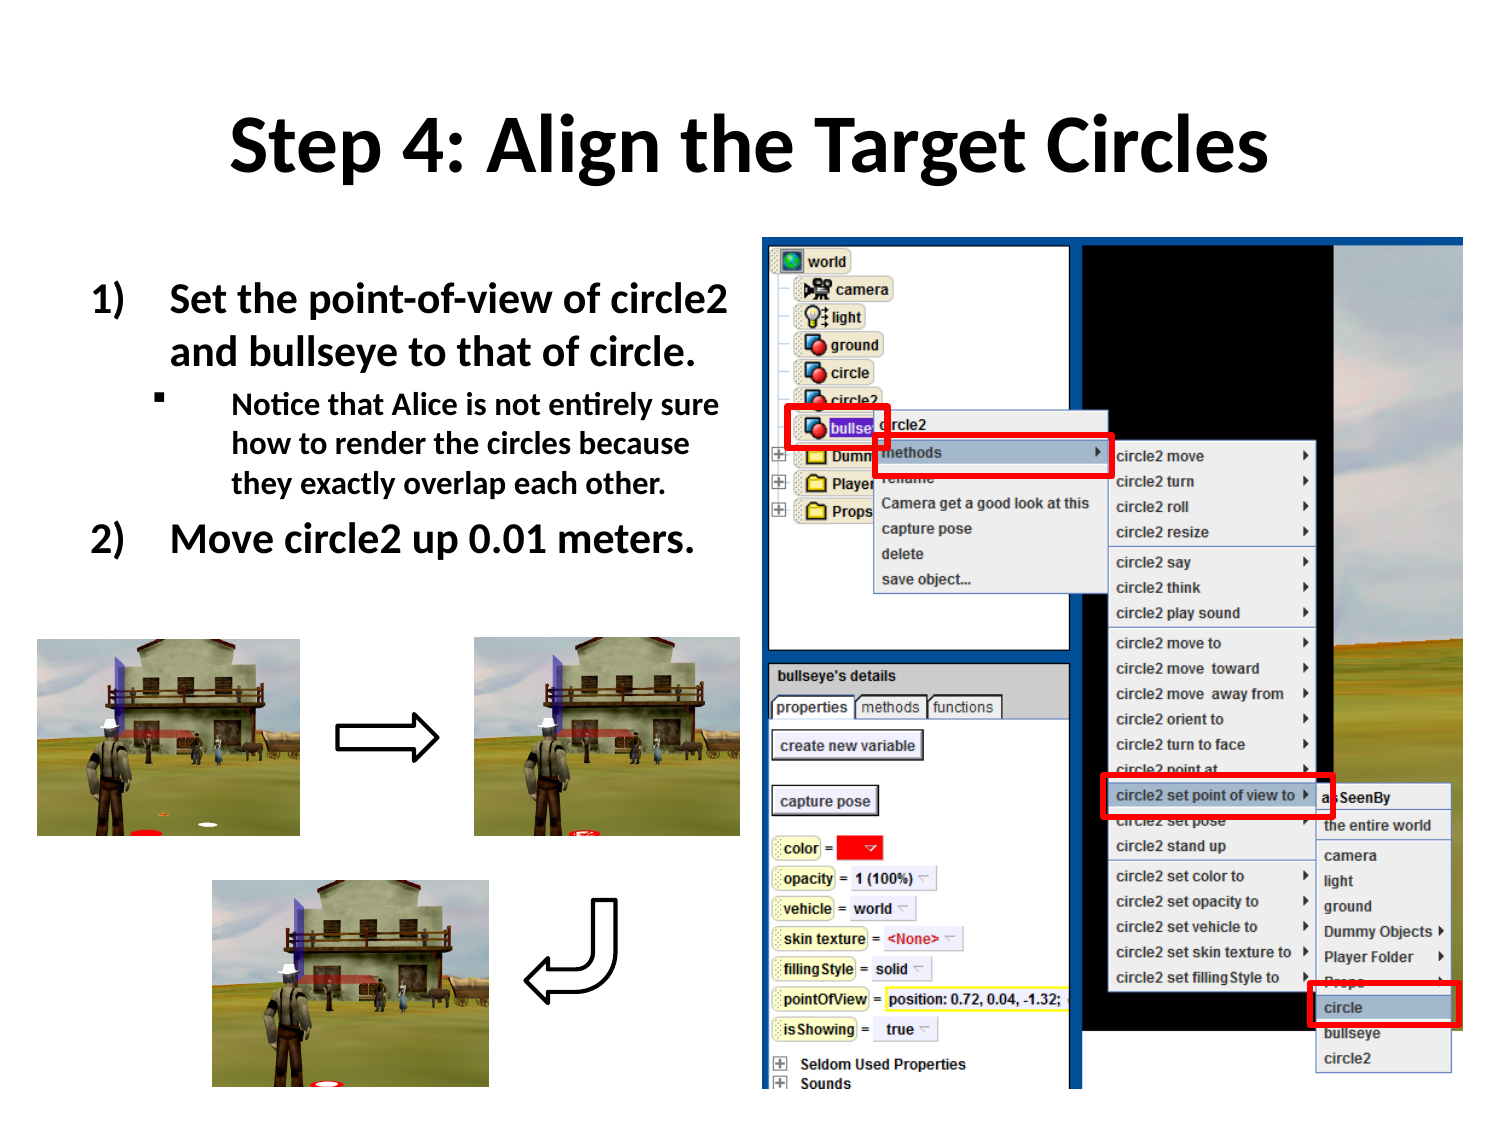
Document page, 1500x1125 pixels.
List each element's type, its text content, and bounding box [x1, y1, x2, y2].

text_box [335, 712, 440, 763]
text_box [523, 897, 618, 1006]
picture [37, 638, 301, 837]
picture [474, 637, 741, 837]
picture [212, 880, 489, 1087]
picture [762, 237, 1463, 1090]
list Set the point-of-view of circle2 and bullseye to that of circle. Notice that Alice is not entirely sure how to render the circles because they exactly overlap each other. Move circle2 up 0.01 meters. [75, 262, 757, 664]
title Step 4: Align the Target Circles [75, 45, 1425, 233]
